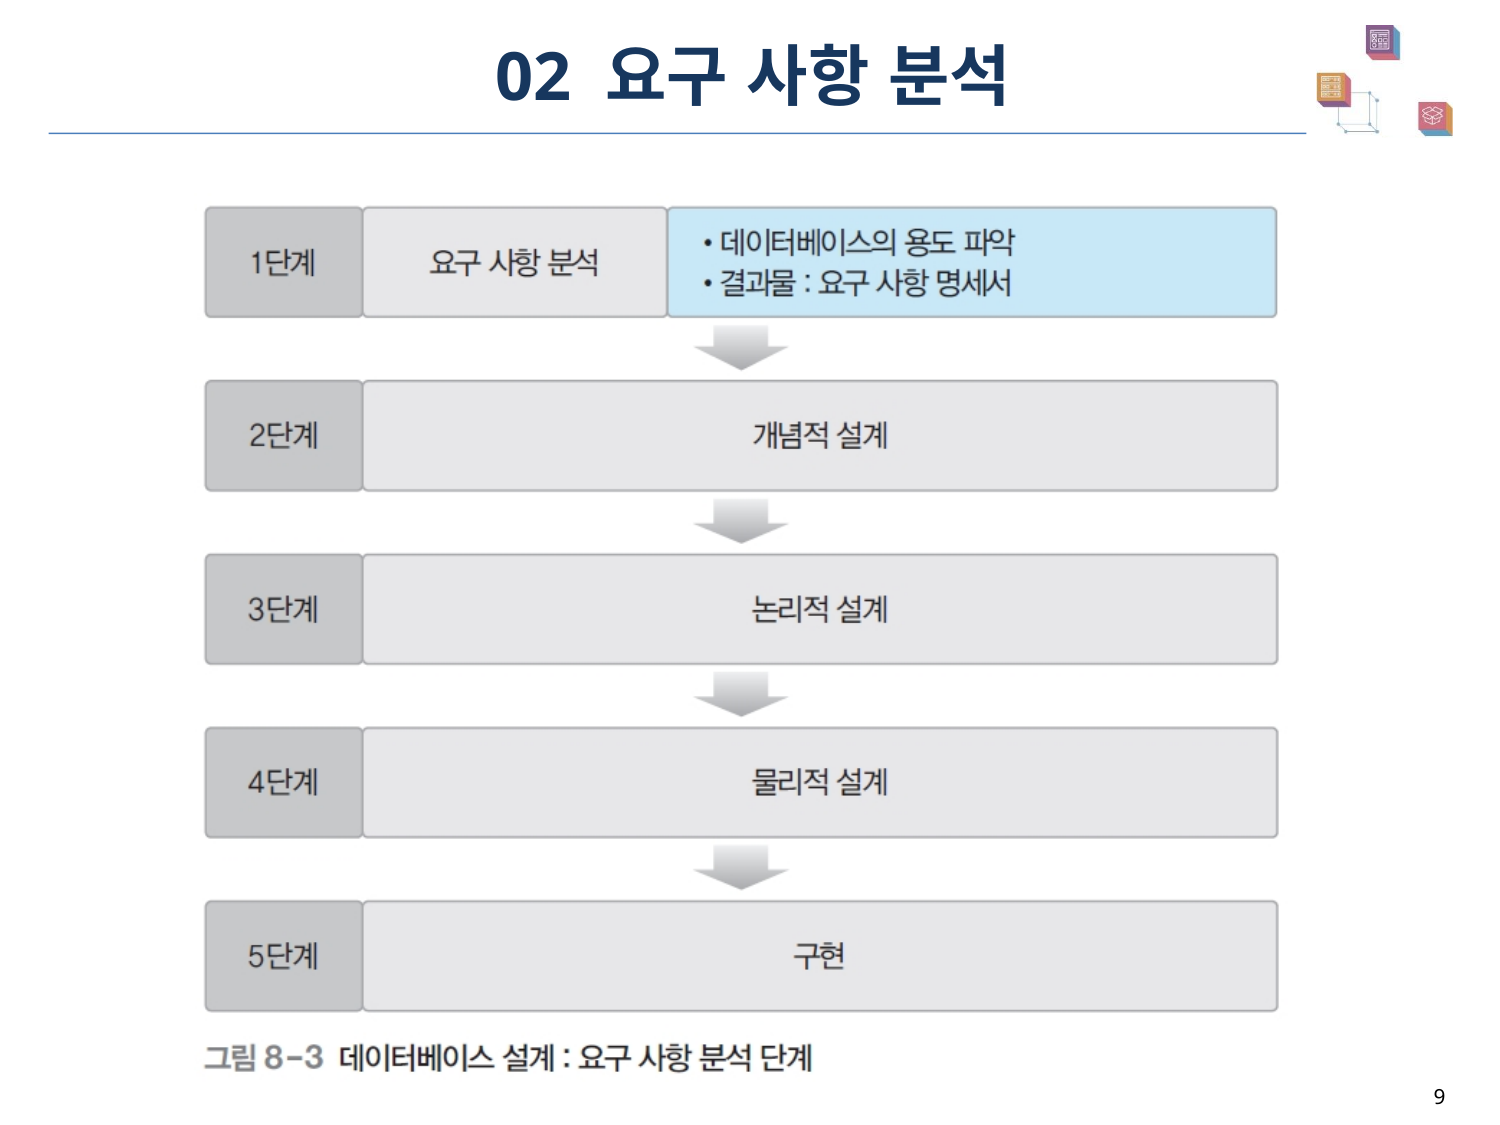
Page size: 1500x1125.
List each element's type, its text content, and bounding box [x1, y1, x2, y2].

title 02 요구 사항 분석 [48, 25, 1459, 123]
picture [1316, 123, 1453, 138]
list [194, 193, 1290, 1083]
